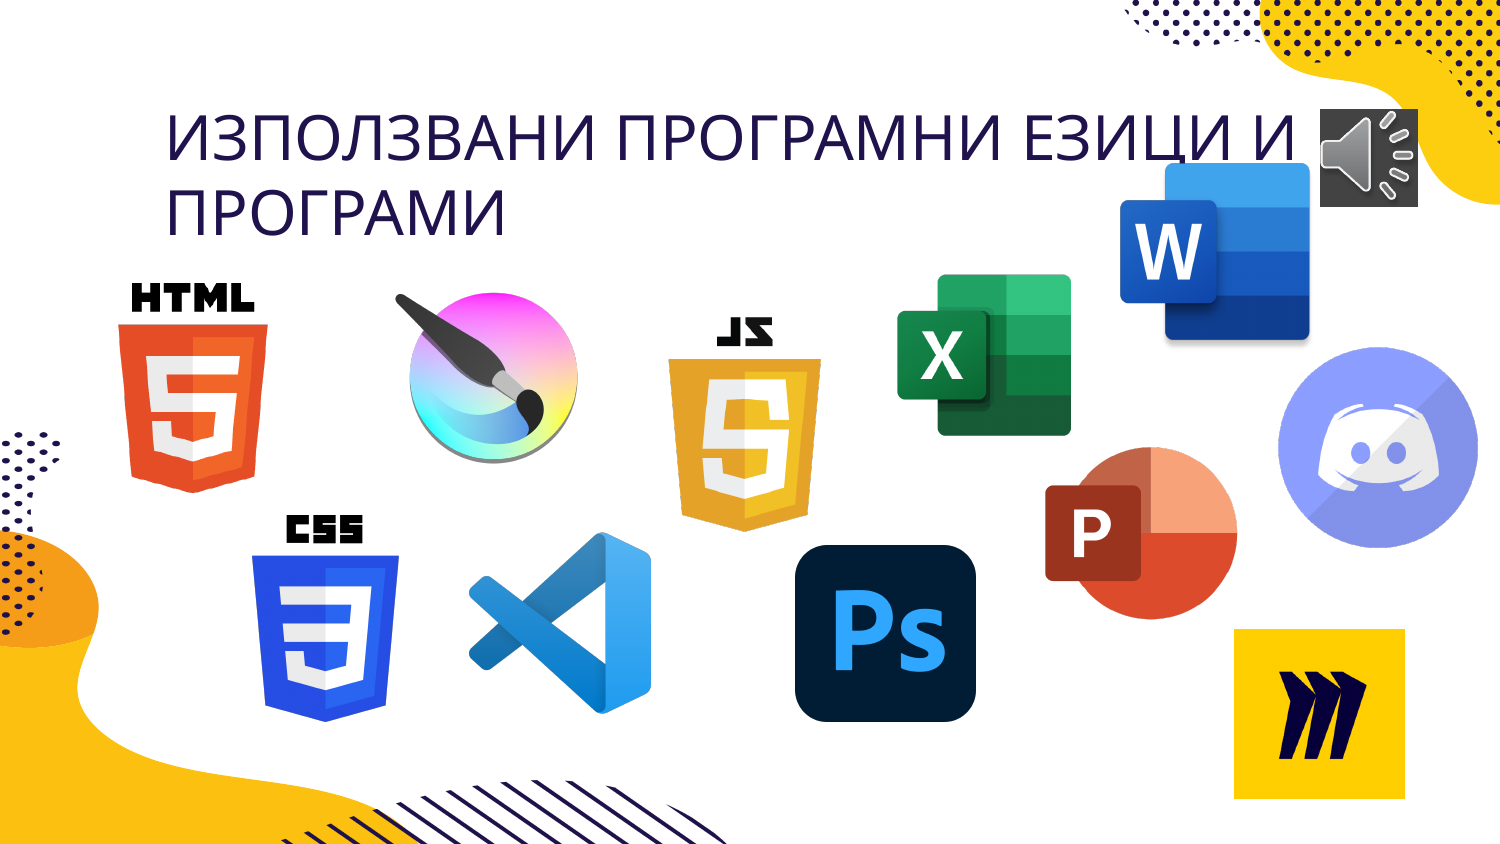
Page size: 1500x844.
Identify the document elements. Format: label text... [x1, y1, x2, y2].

title ИЗПОЛЗВАНИ ПРОГРАМНИ ЕЗИЦИ И ПРОГРАМИ [149, 82, 1350, 263]
picture [0, 432, 60, 639]
picture [795, 545, 976, 722]
picture [1122, 0, 1500, 209]
picture [252, 515, 399, 722]
picture [1120, 162, 1478, 549]
picture [388, 270, 599, 481]
picture [469, 306, 860, 715]
picture [281, 780, 729, 844]
picture [885, 256, 1405, 799]
picture [87, 283, 298, 494]
